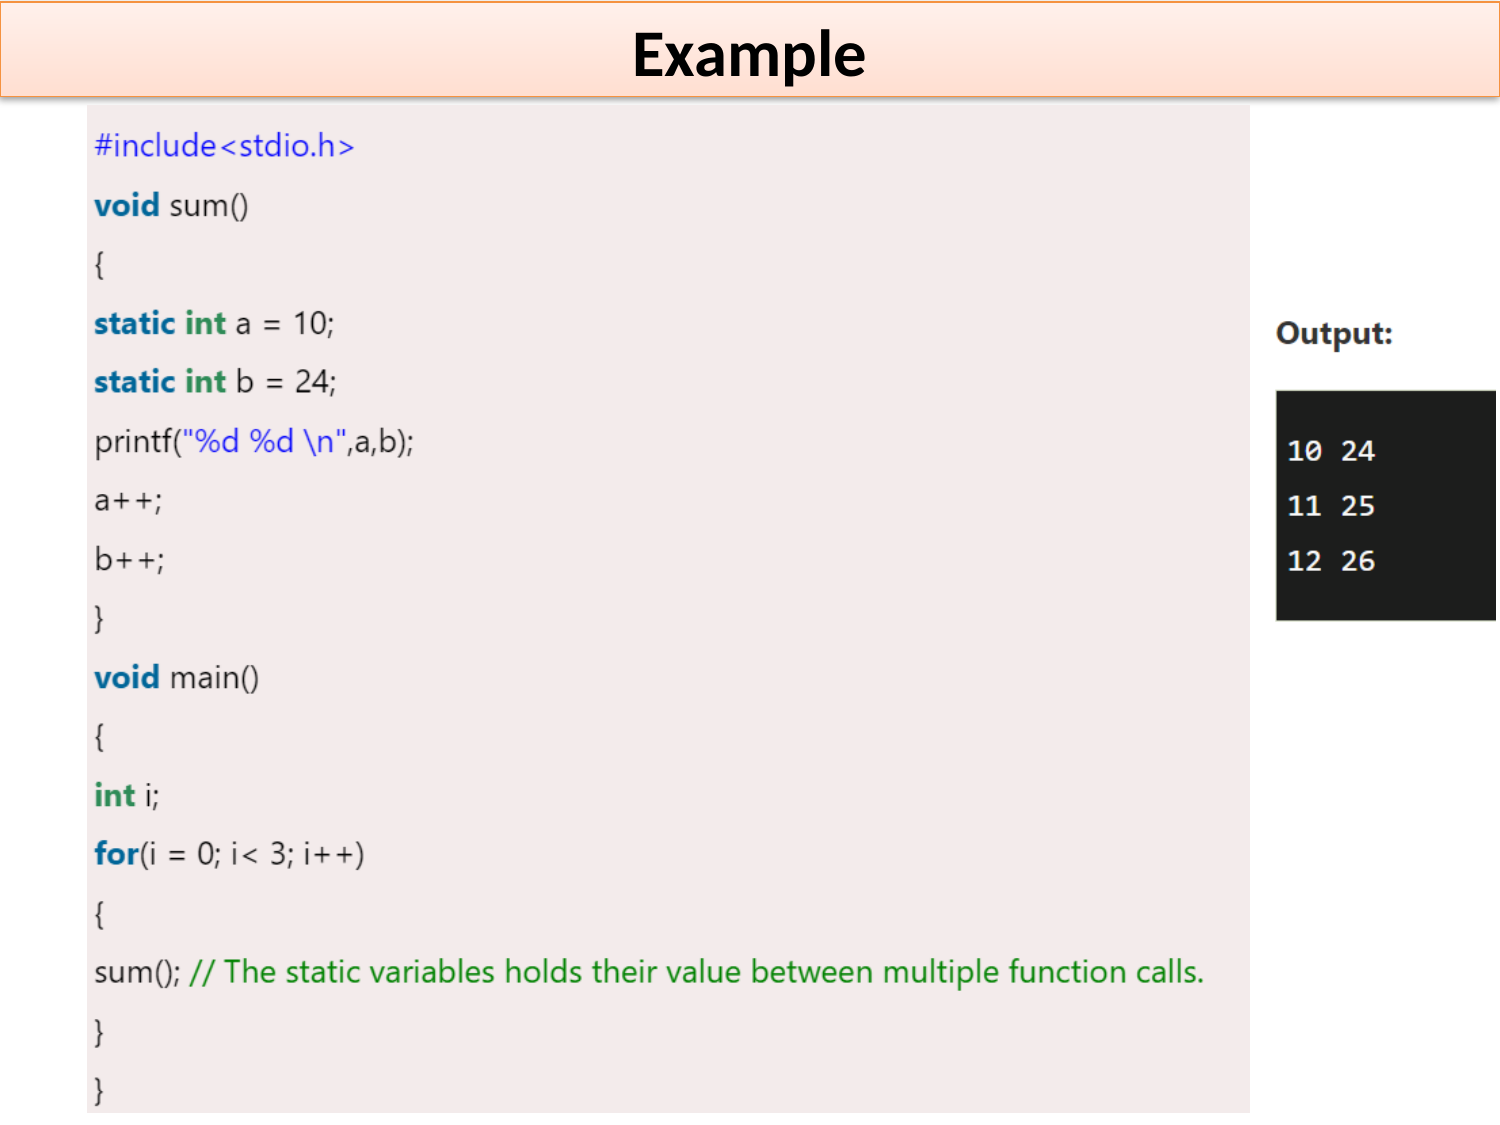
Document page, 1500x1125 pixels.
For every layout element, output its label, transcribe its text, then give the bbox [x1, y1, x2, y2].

text_box Example [0, 1, 1500, 97]
picture [87, 105, 1251, 1113]
picture [1270, 312, 1497, 643]
